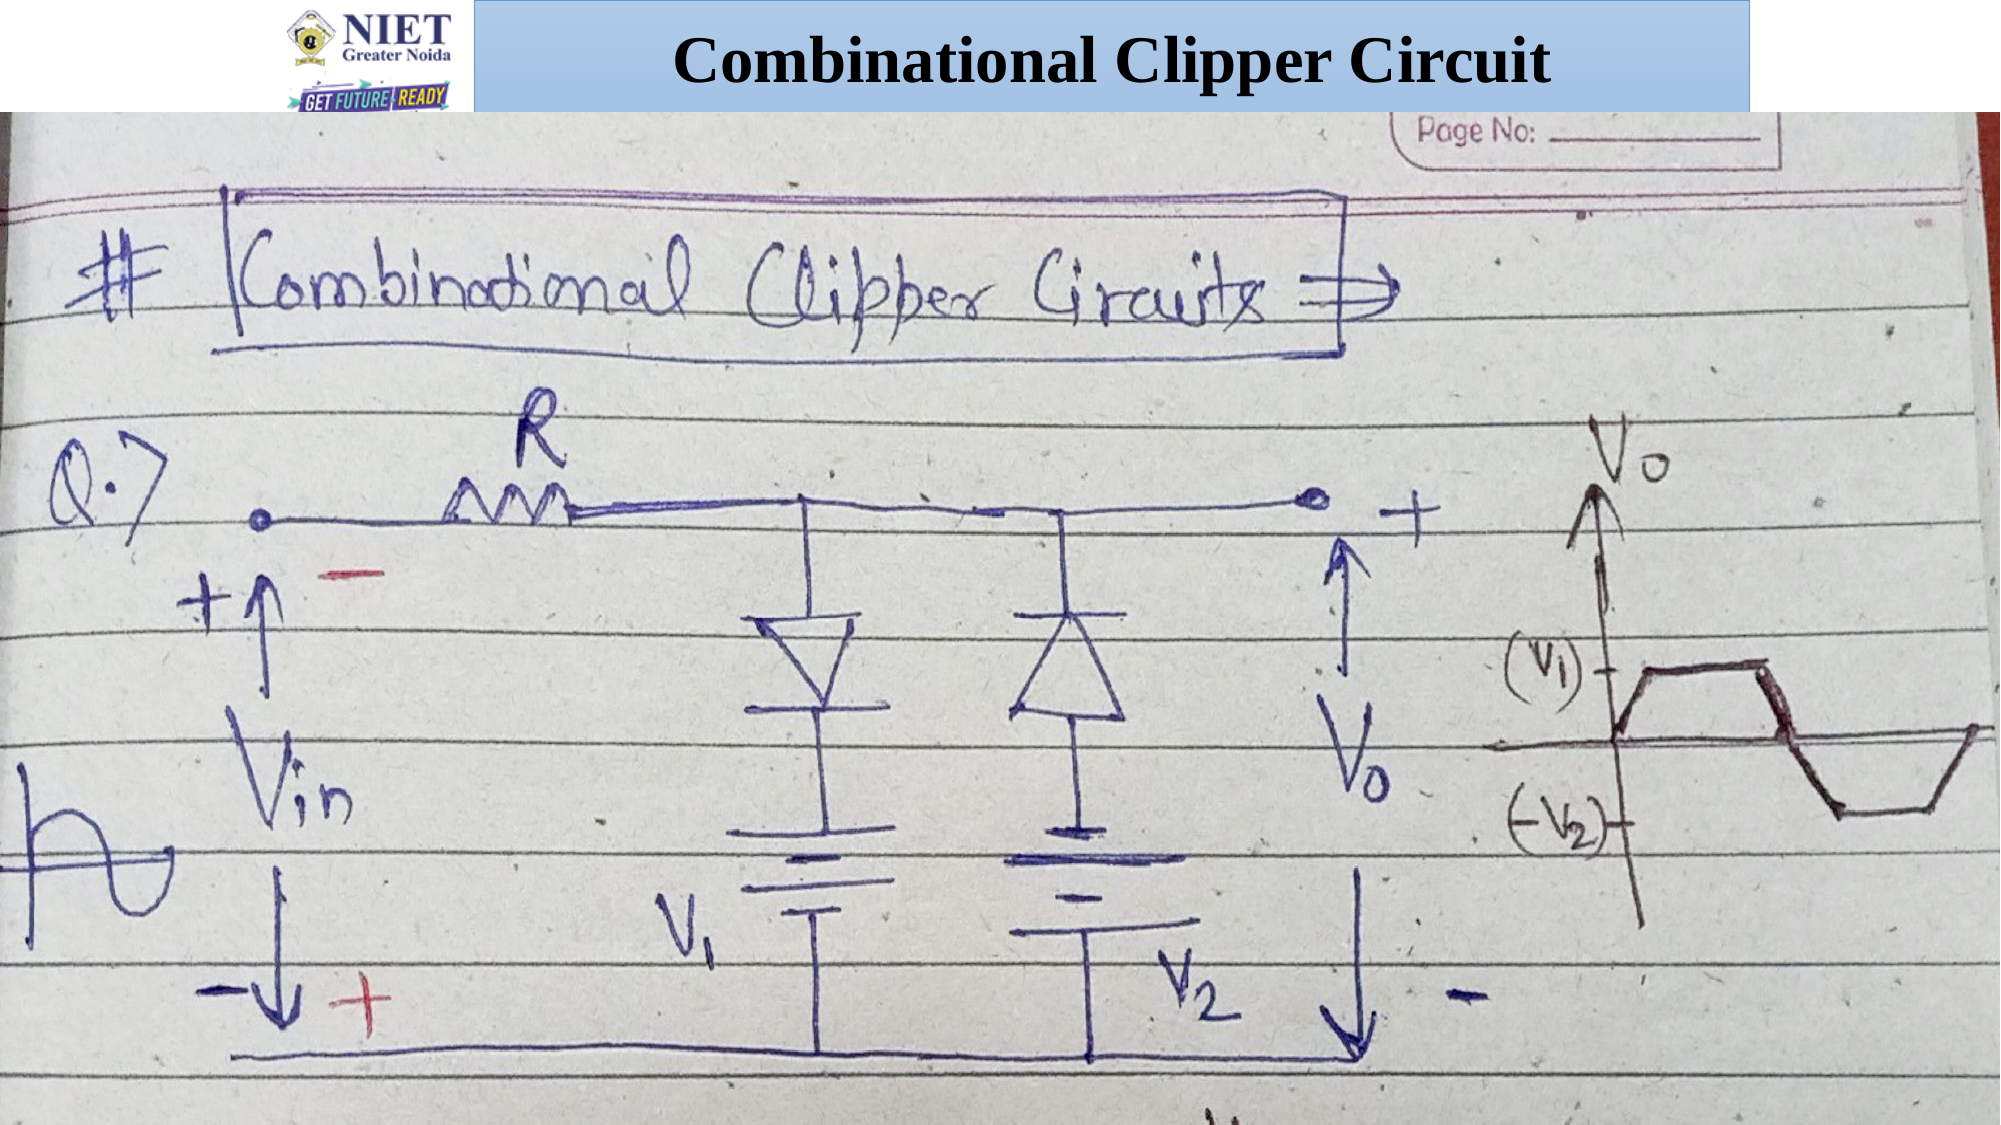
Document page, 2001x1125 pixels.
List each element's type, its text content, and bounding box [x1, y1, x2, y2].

picture [0, 0, 2000, 1125]
text_box Combinational Clipper Circuit [488, 0, 1750, 112]
